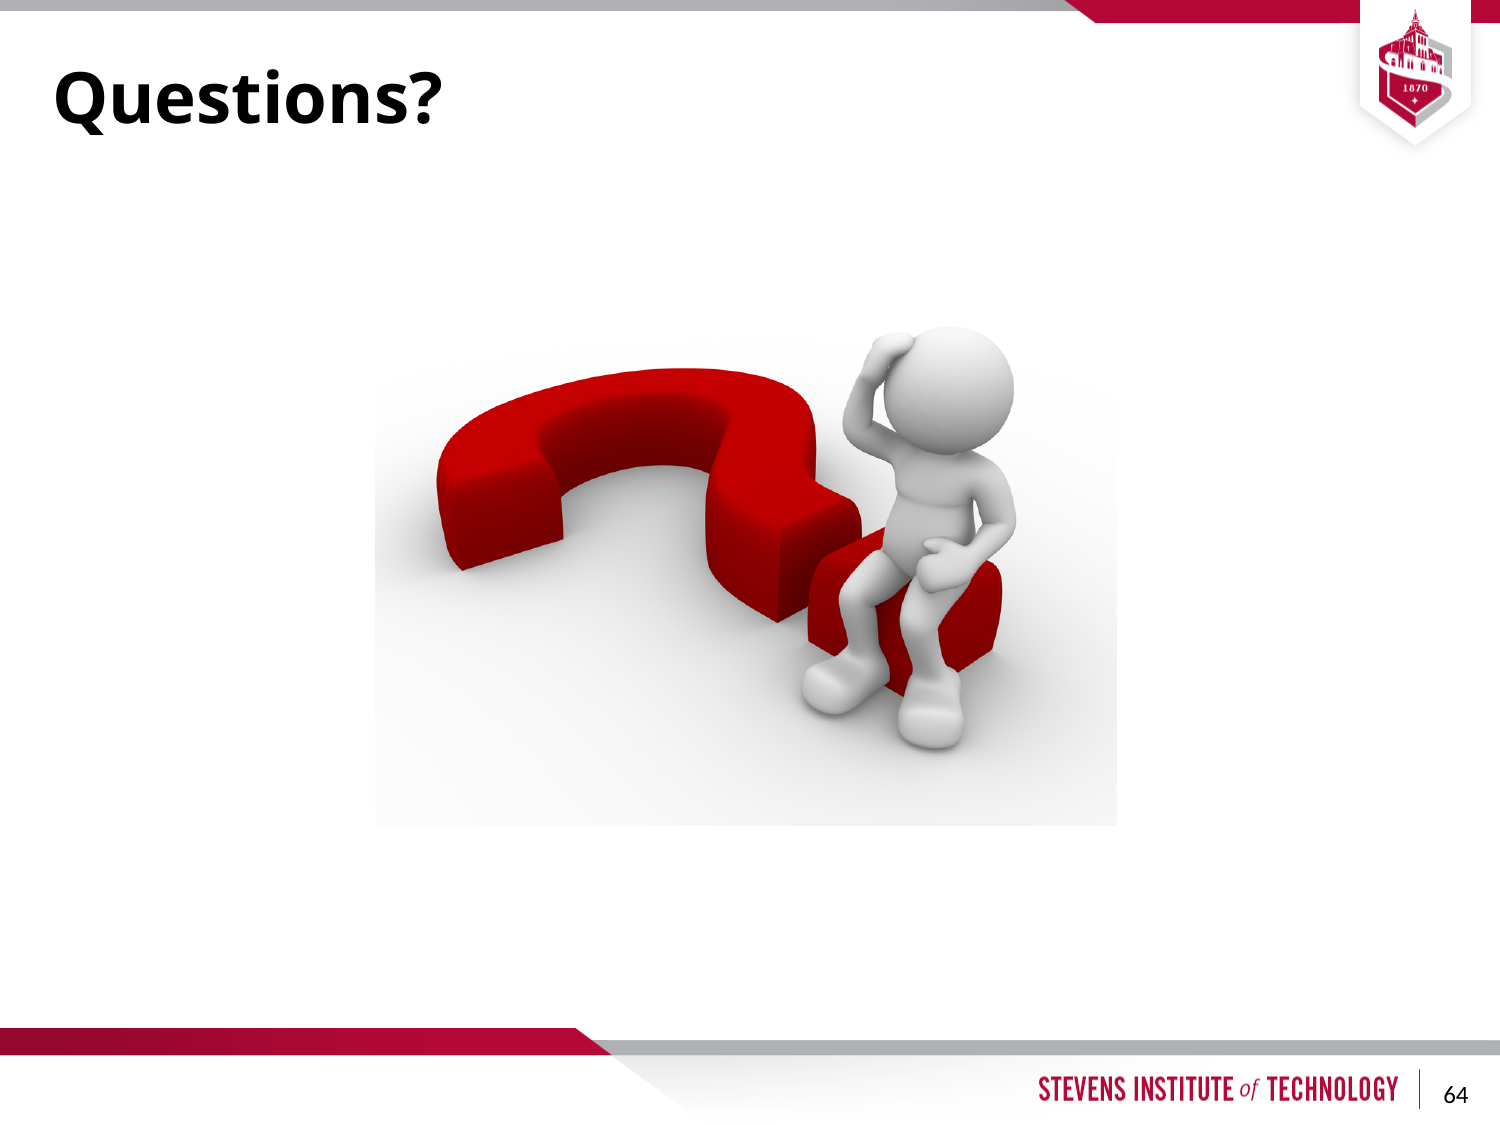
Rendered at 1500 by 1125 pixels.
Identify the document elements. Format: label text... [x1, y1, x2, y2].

title Questions? [37, 45, 1338, 233]
picture [0, 1028, 1500, 1125]
slide_number 64 [1428, 1071, 1490, 1108]
picture [375, 264, 1118, 826]
picture [0, 0, 1500, 160]
